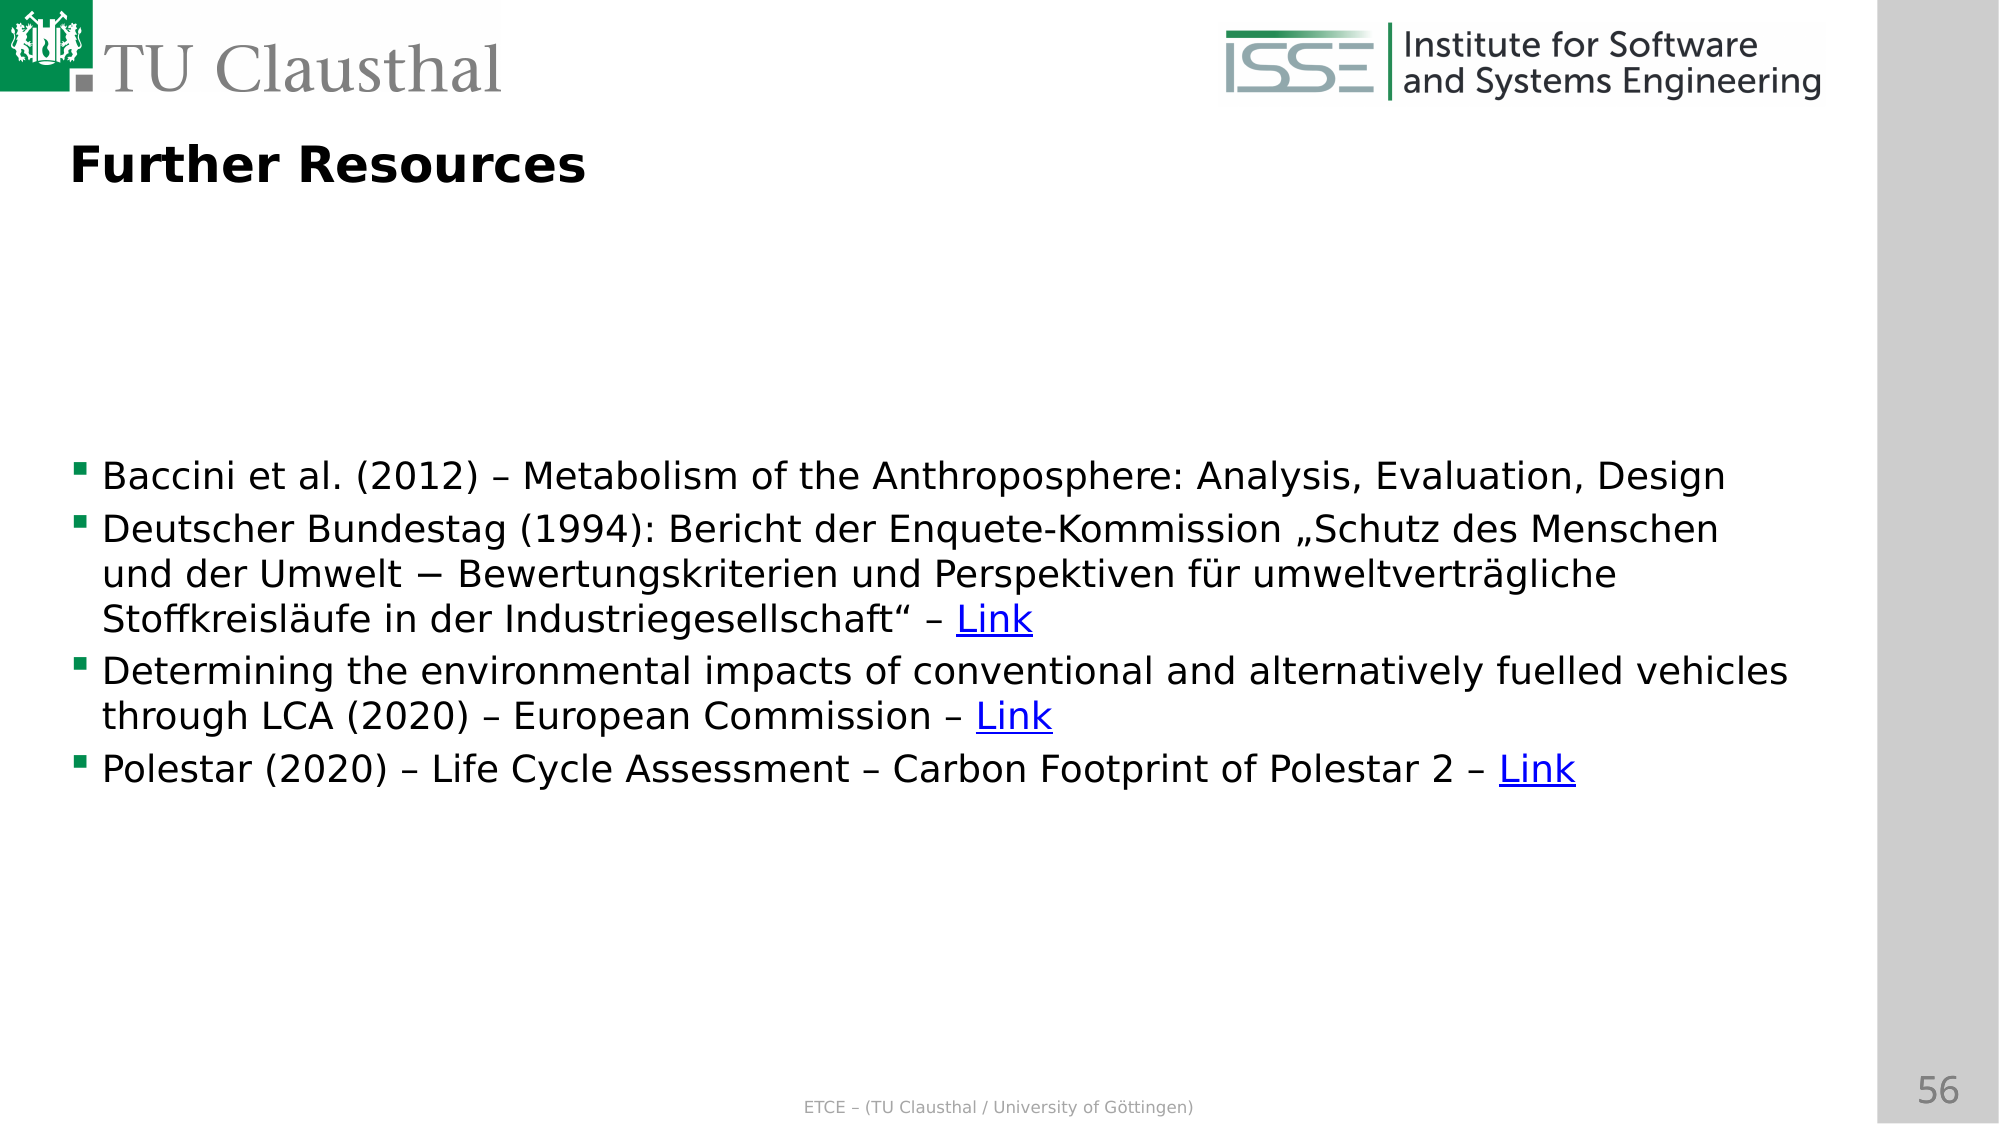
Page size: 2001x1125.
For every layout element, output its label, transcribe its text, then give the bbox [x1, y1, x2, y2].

text_box Baccini et al. (2012) – Metabolism of the Anthroposphere: Analysis, Evaluation, Design Deutscher Bundestag (1994): Bericht der Enquete-Kommission „Schutz des Menschen und der Umwelt − Bewertungskriterien und Perspektiven für umweltverträgliche Stoffkreisläufe in der Industriegesellschaft“ – Link Determining the environmental impacts of conventional and alternatively fuelled vehicles through LCA (2020) – European Commission – Link Polestar (2020) – Life Cycle Assessment – Carbon Footprint of Polestar 2 – Link [55, 208, 1818, 1034]
picture [1218, 22, 1826, 107]
picture [0, 0, 501, 92]
text_box Further Resources [55, 125, 1818, 207]
